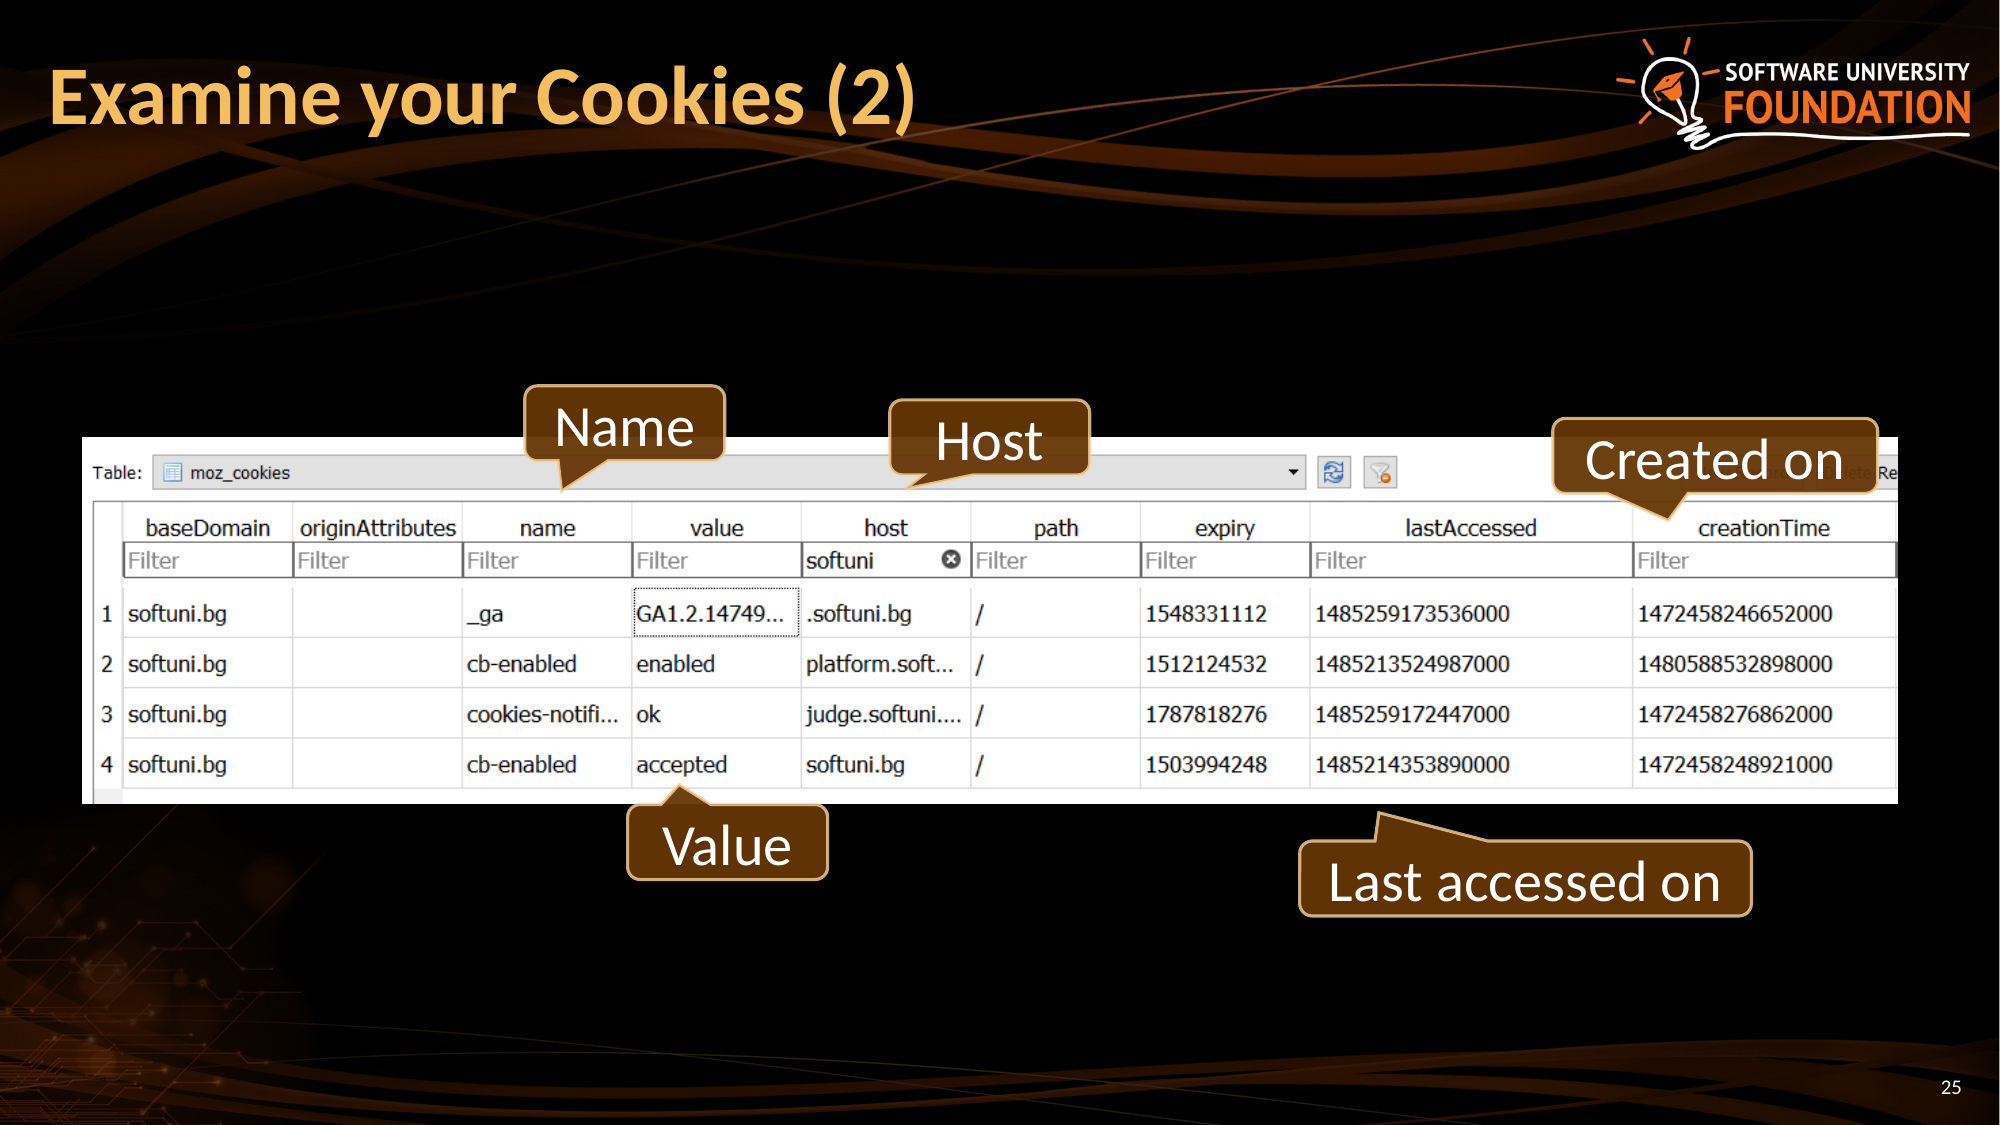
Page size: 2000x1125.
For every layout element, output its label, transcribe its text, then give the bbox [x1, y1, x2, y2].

picture [0, 0, 2000, 1125]
text_box Created on [1551, 417, 1879, 437]
text_box Name [523, 384, 726, 437]
text_box Last accessed on [1298, 811, 1753, 918]
slide_number 25 [1897, 1070, 1968, 1103]
title Examine your Cookies (2) [30, 6, 1602, 189]
text_box Host [888, 398, 1091, 437]
text_box Value [626, 804, 829, 881]
